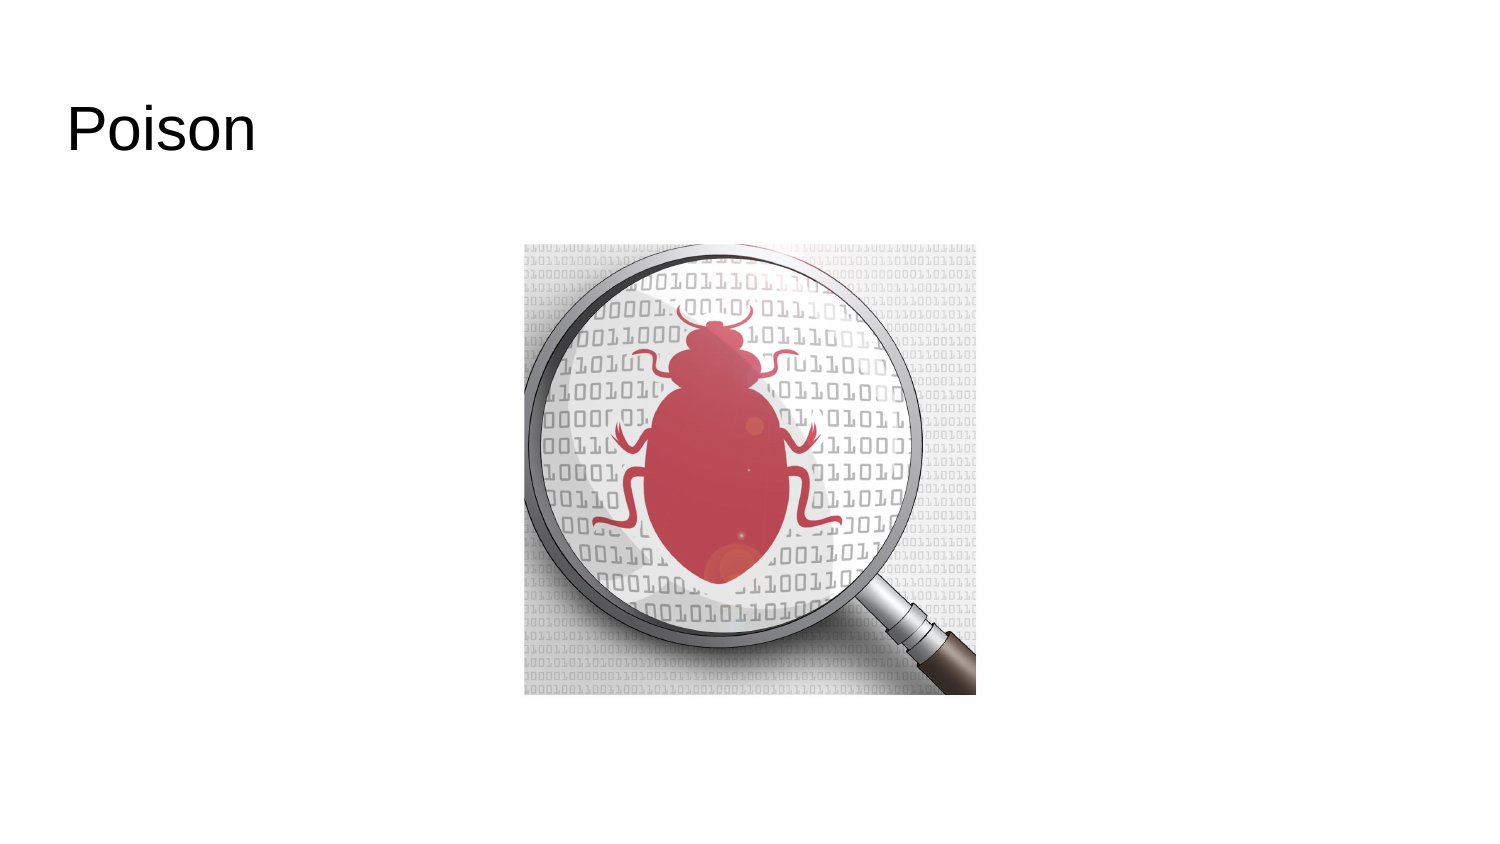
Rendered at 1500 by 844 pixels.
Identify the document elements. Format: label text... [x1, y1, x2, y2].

title Poison [51, 72, 1449, 167]
picture [520, 239, 980, 699]
